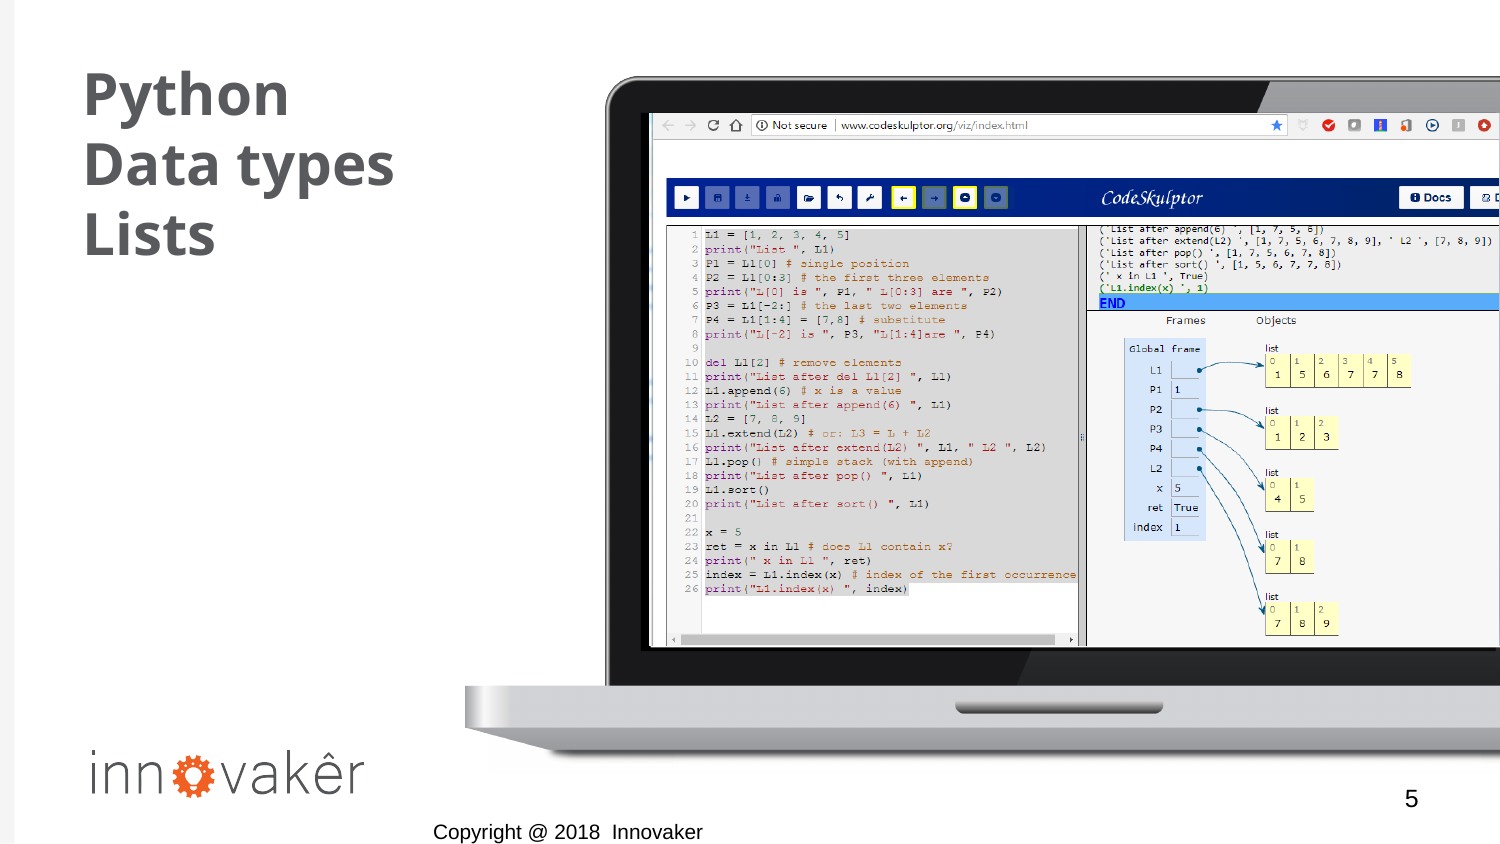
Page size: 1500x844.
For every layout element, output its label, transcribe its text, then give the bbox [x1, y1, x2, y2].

picture [465, 75, 1500, 774]
text_box Copyright @ 2018 Innovaker [402, 816, 734, 844]
text_box Python Data types Lists [67, 42, 1248, 358]
picture [92, 750, 365, 798]
slide_number 5 [1389, 782, 1480, 830]
